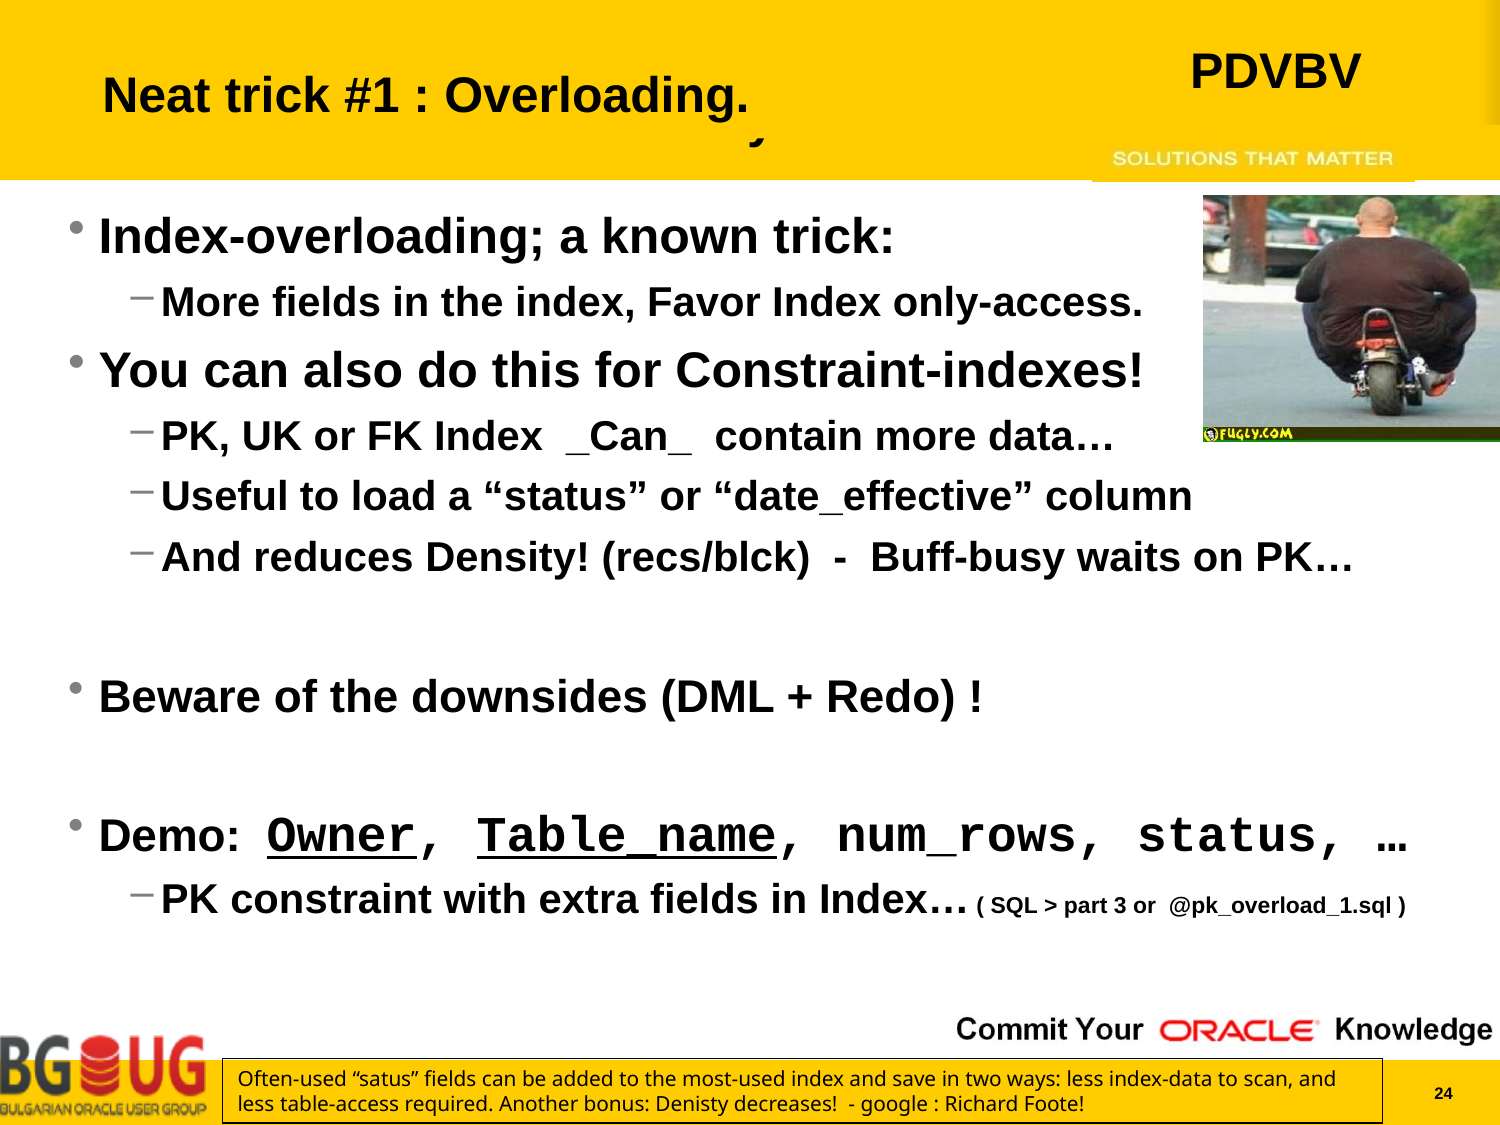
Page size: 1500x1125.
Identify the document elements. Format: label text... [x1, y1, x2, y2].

list Index-overloading; a known trick: More fields in the index, Favor Index only-access. You can also do this for Constraint-indexes! PK, UK or FK Index _Can_ contain more data… Useful to load a “status” or “date_effective” column And reduces Density! (recs/blck) - Buff-busy waits on PK… Beware of the downsides (DML + Redo) ! Demo: Owner, Table_name, num_rows, status, … PK constraint with extra fields in Index… ( SQL > part 3 or @pk_overload_1.sql ) [52, 207, 1454, 966]
picture [1092, 137, 1415, 182]
picture [1160, 0, 1500, 125]
text_box Often-used “satus” fields can be added to the most-used index and save in two ways: less index-data to scan, and less table-access required. Another bonus: Denisty decreases! - google : Richard Foote! [222, 1058, 1383, 1123]
picture [1203, 195, 1500, 442]
picture [952, 1011, 1500, 1050]
picture [0, 1034, 207, 1121]
slide_number 24 [1409, 1074, 1468, 1100]
title Neat trick #1 : Overloading. [86, 45, 1063, 139]
